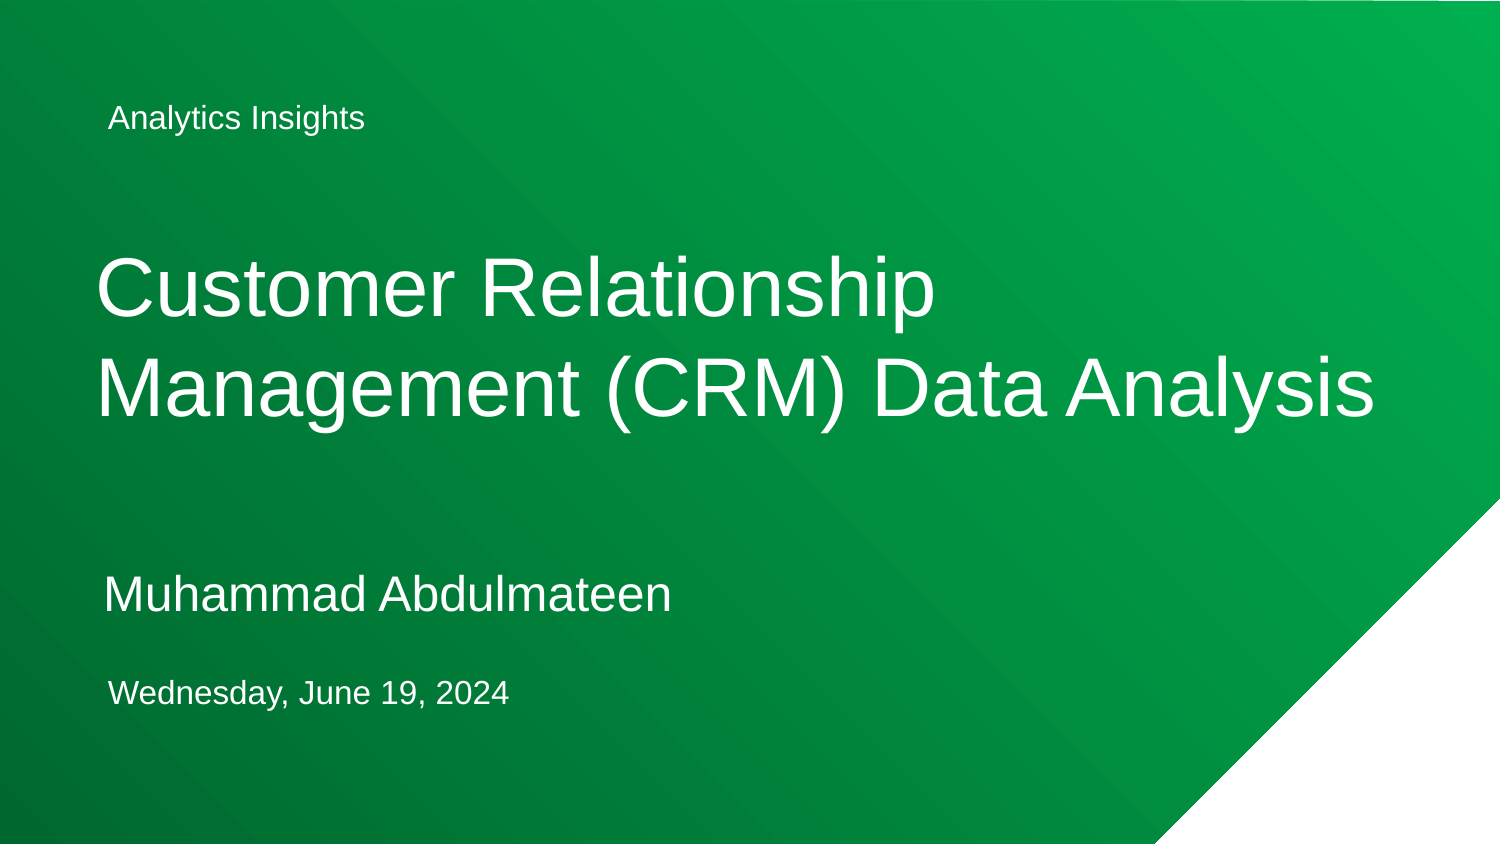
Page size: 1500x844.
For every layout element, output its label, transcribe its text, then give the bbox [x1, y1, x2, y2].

text_box Customer Relationship Management (CRM) Data Analysis [88, 225, 1445, 465]
text_box [0, 0, 1500, 844]
text_box Wednesday, June 19, 2024 [100, 663, 649, 719]
text_box Analytics Insights [100, 89, 649, 145]
text_box Muhammad Abdulmateen [88, 546, 999, 637]
